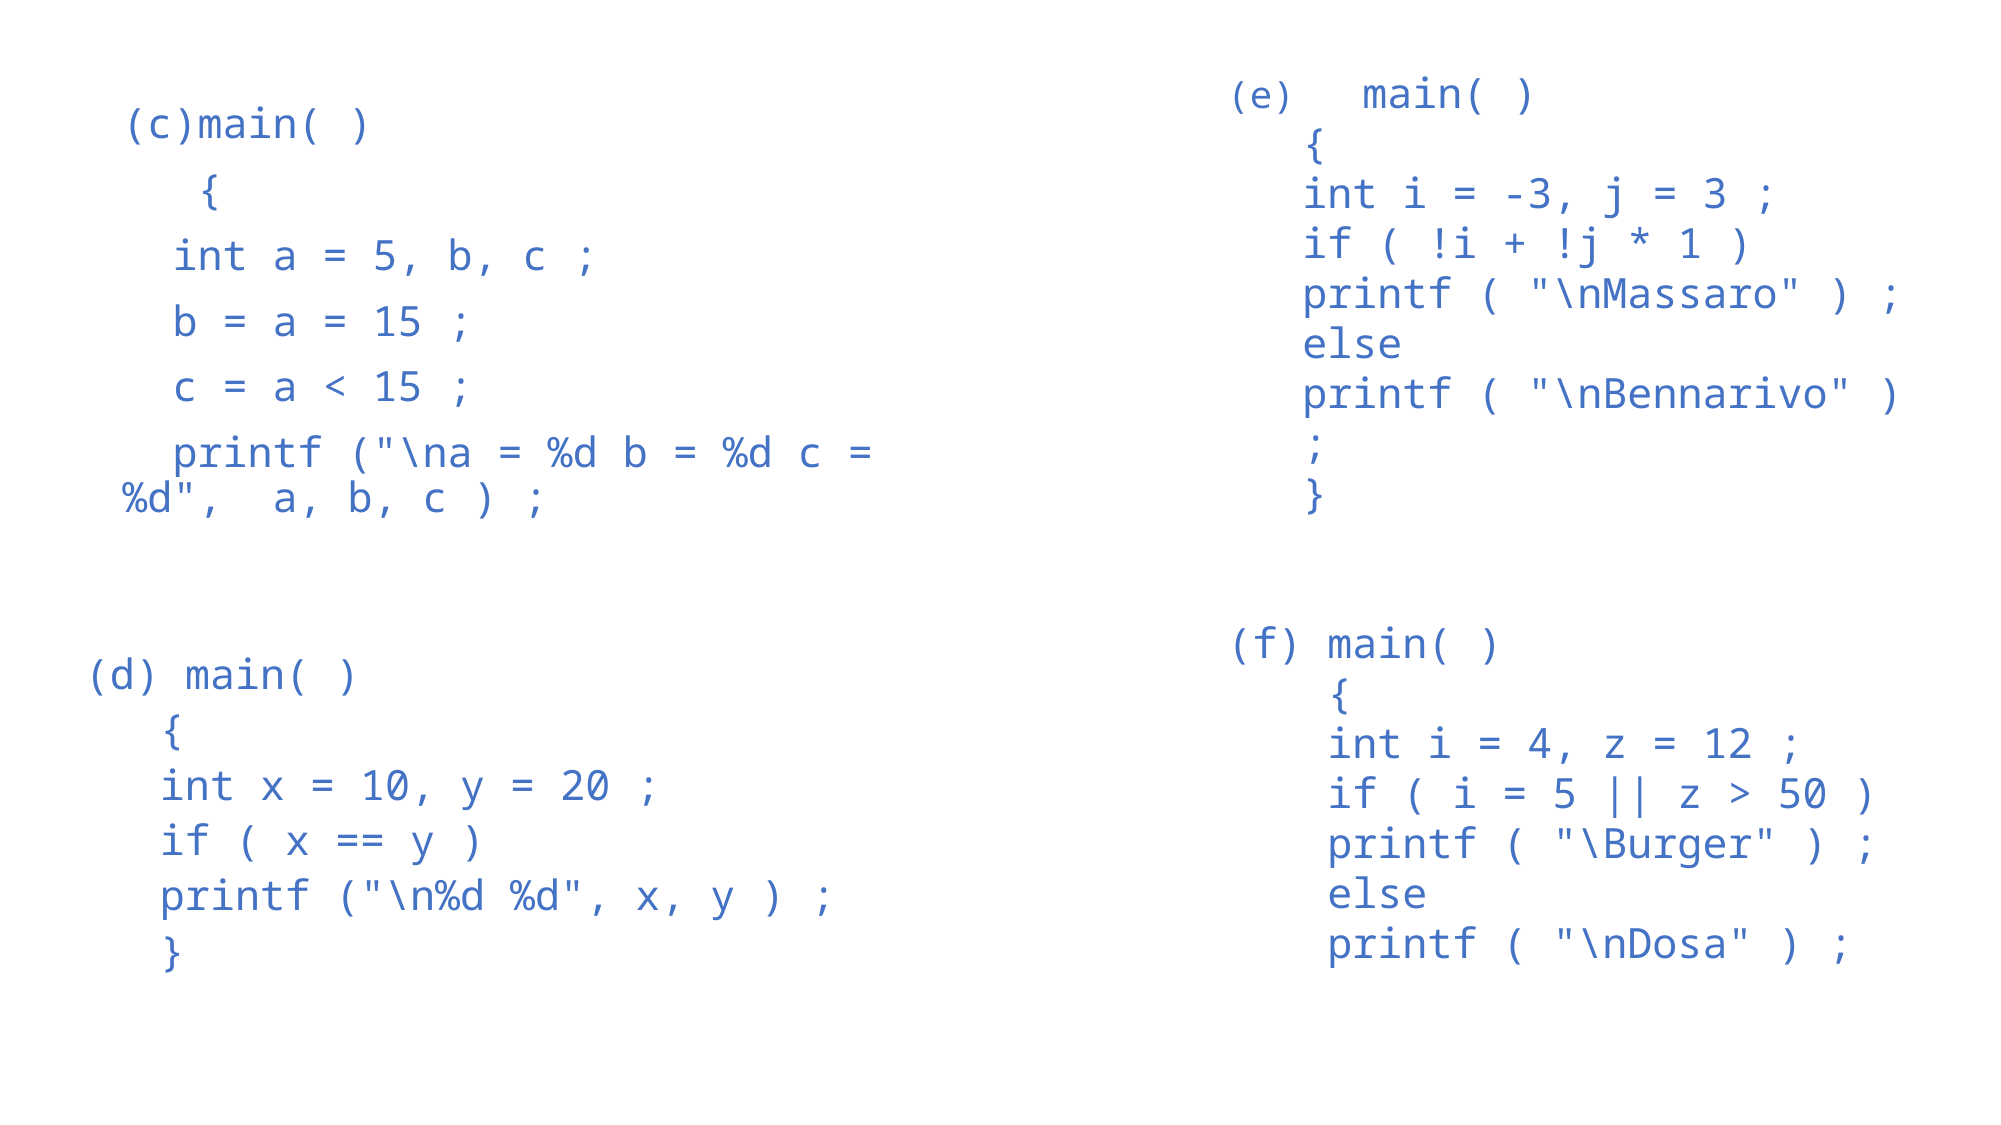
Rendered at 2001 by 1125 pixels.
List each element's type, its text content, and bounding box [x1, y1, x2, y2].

list (c)main( ) { int a = 5, b, c ; b = a = 15 ; c = a < 15 ; printf ("\na = %d b = %d c = %d", a, b, c ) ; (d) main( ) { int x = 10, y = 20 ; if ( x == y ) printf ("\n%d %d", x, y ) ; } [69, 95, 1000, 1014]
text_box (e) main( ) { int i = -3, j = 3 ; if ( !i + !j * 1 ) printf ( "\nMassaro" ) ; else printf ( "\nBennarivo" ) ; } (f) main( ) { int i = 4, z = 12 ; if ( i = 5 || z > 50 ) printf ( "\Burger" ) ; else printf ( "\nDosa" ) ; [1212, 59, 1930, 975]
